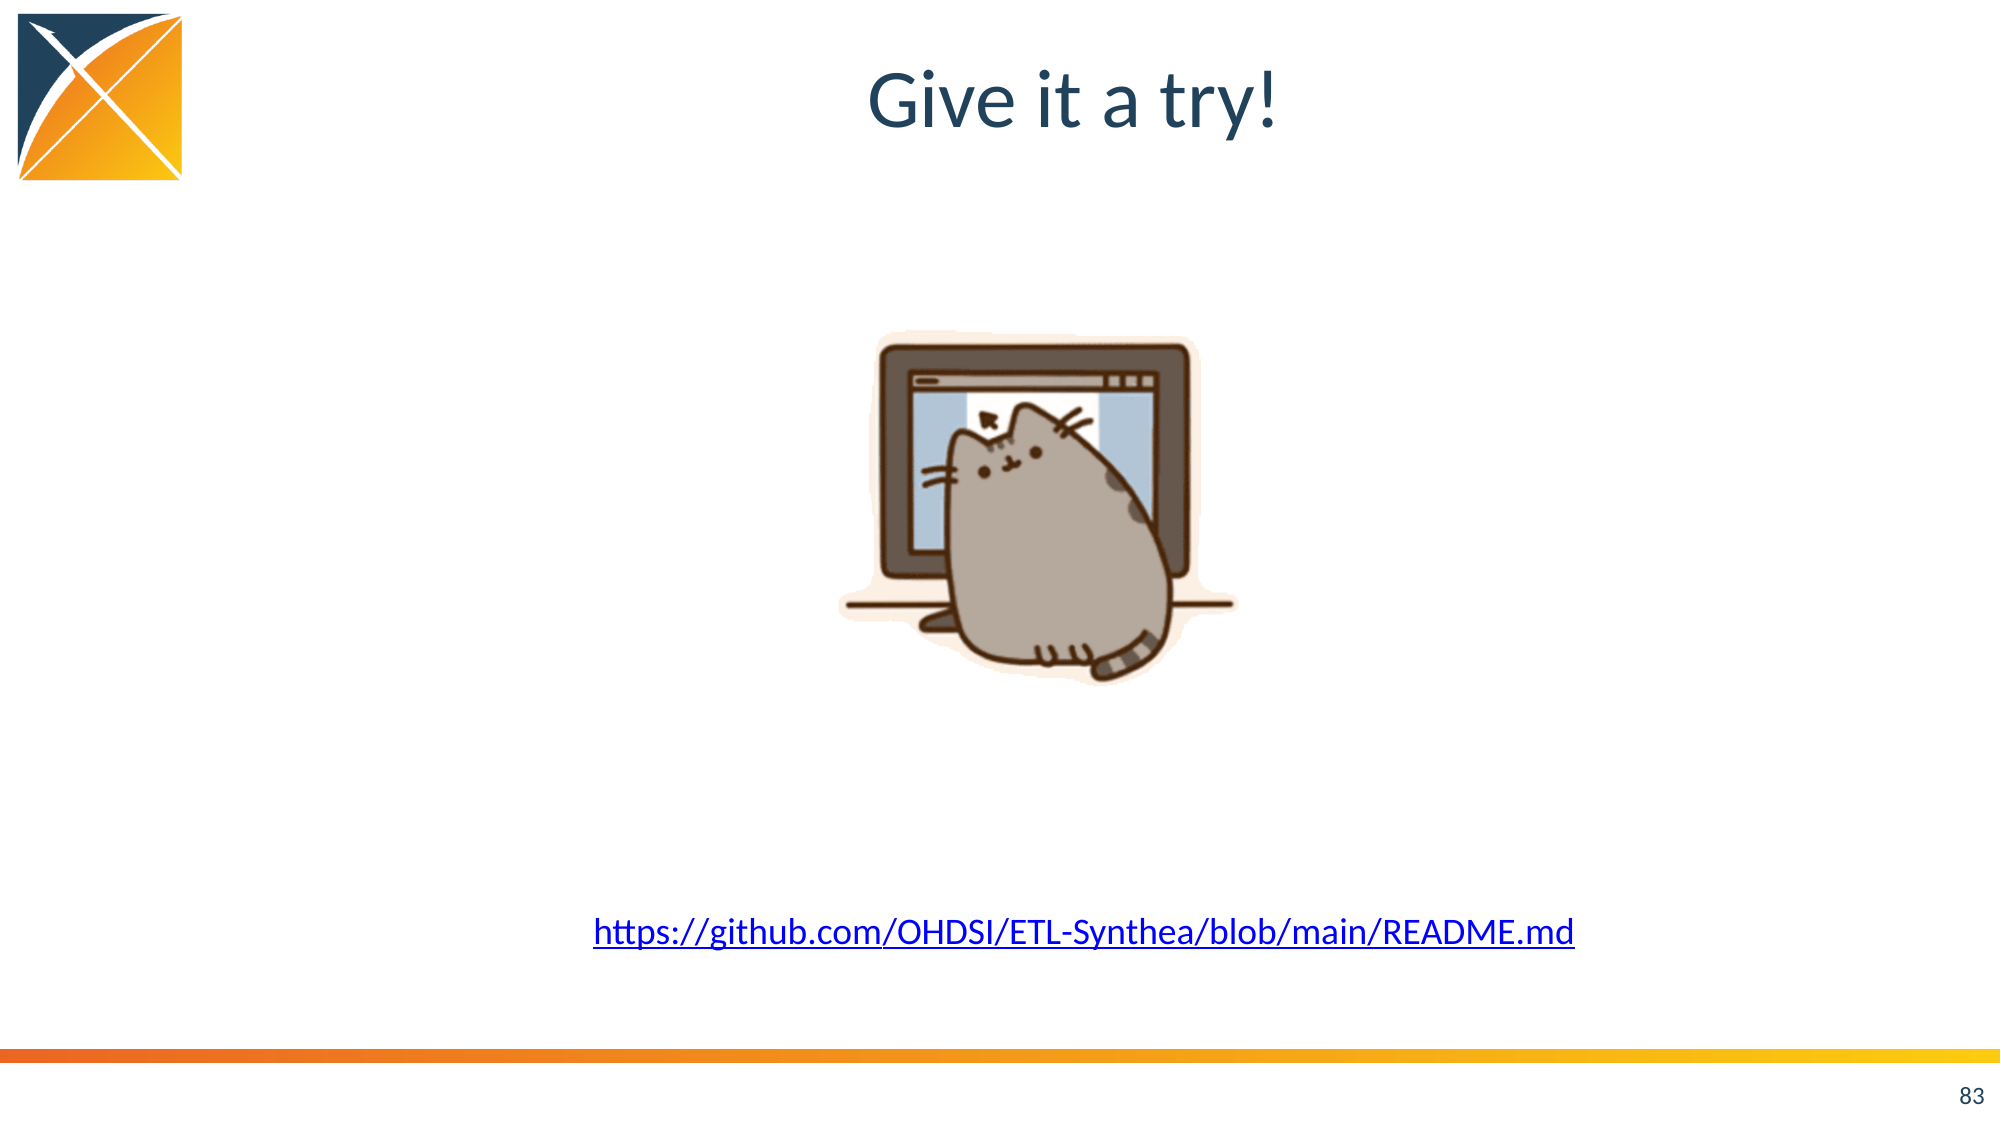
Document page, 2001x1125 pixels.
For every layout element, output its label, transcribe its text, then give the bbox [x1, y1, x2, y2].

slide_number 83 [1533, 1065, 2000, 1125]
title Give it a try! [249, 24, 1900, 163]
picture [0, 0, 206, 200]
text_box https://github.com/OHDSI/ETL-Synthea/blob/main/README.md [578, 899, 1886, 959]
picture [796, 264, 1282, 750]
